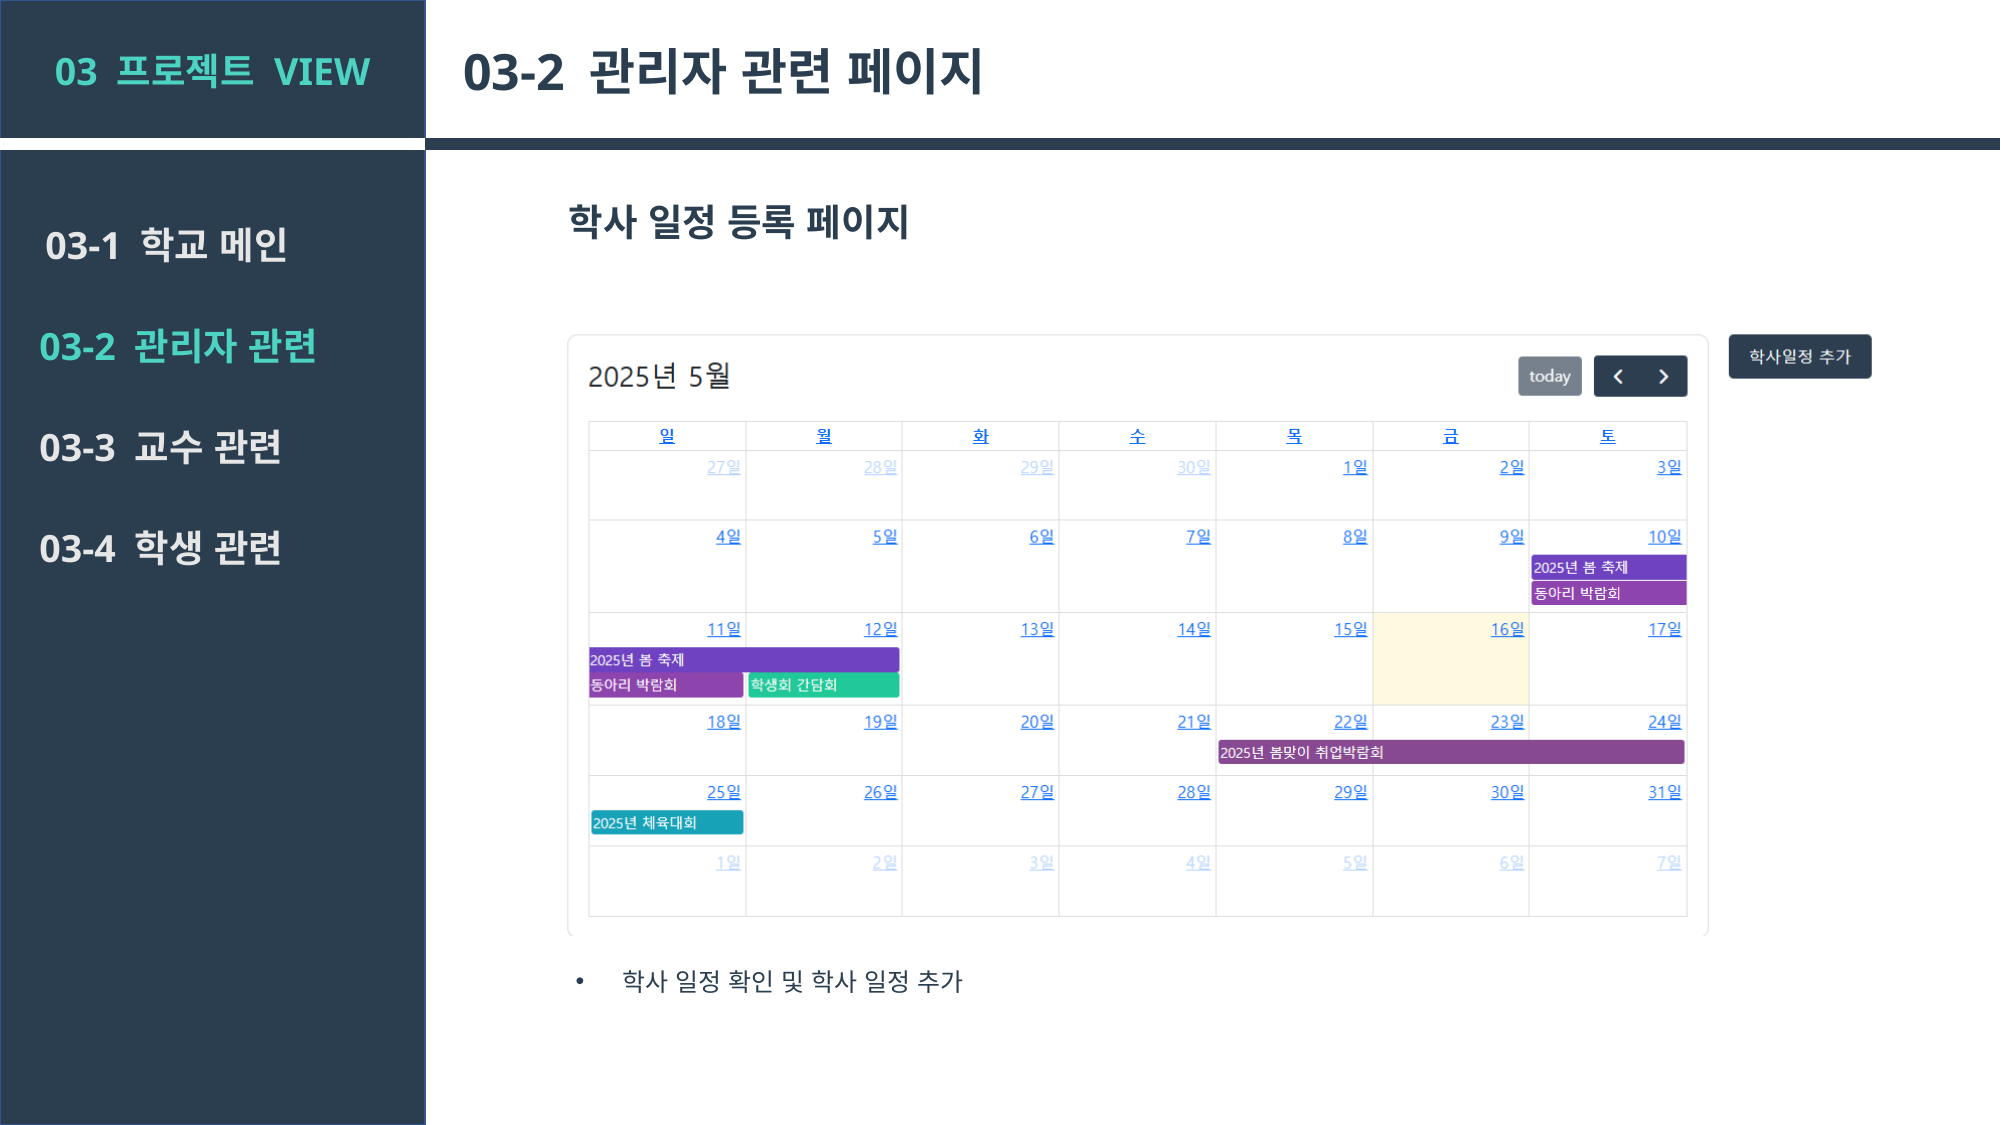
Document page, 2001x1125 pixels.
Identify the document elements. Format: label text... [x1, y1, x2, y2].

text_box 03-4 학생 관련 [24, 517, 389, 578]
text_box [0, 0, 426, 138]
text_box 03-2 관리자 관련 페이지 [448, 32, 1964, 108]
text_box 03 프로젝트 VIEW [36, 40, 389, 101]
text_box 03-1 학교 메인 [30, 214, 395, 275]
text_box 학사 일정 등록 페이지 [554, 191, 1761, 252]
text_box 03-3 교수 관련 [24, 416, 389, 477]
text_box [0, 150, 426, 1125]
text_box 03-2 관리자 관련 [24, 315, 389, 376]
text_box 학사 일정 확인 및 학사 일정 추가 [560, 958, 1865, 1004]
picture [516, 275, 1910, 936]
